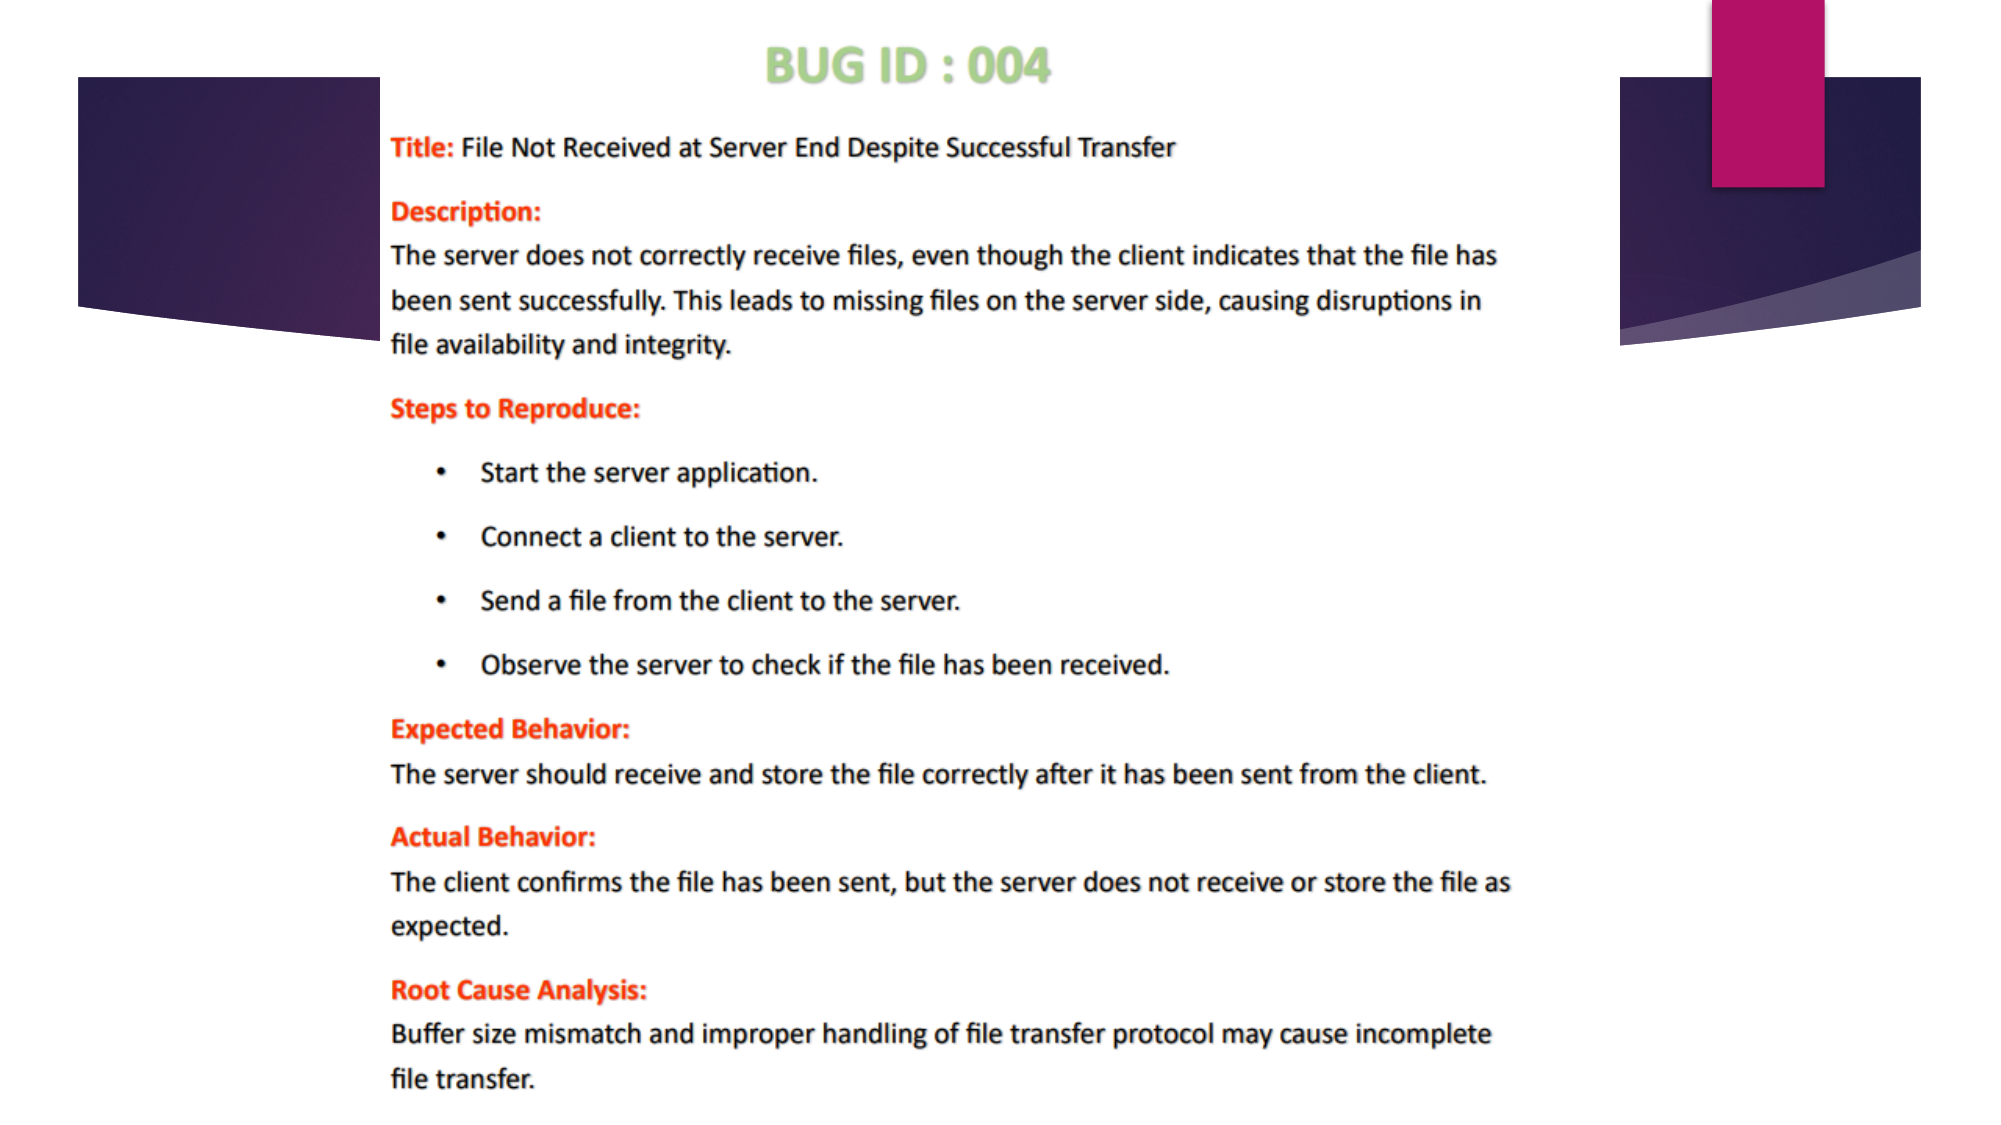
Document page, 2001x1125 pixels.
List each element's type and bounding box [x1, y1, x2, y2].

picture [380, 23, 1620, 1101]
